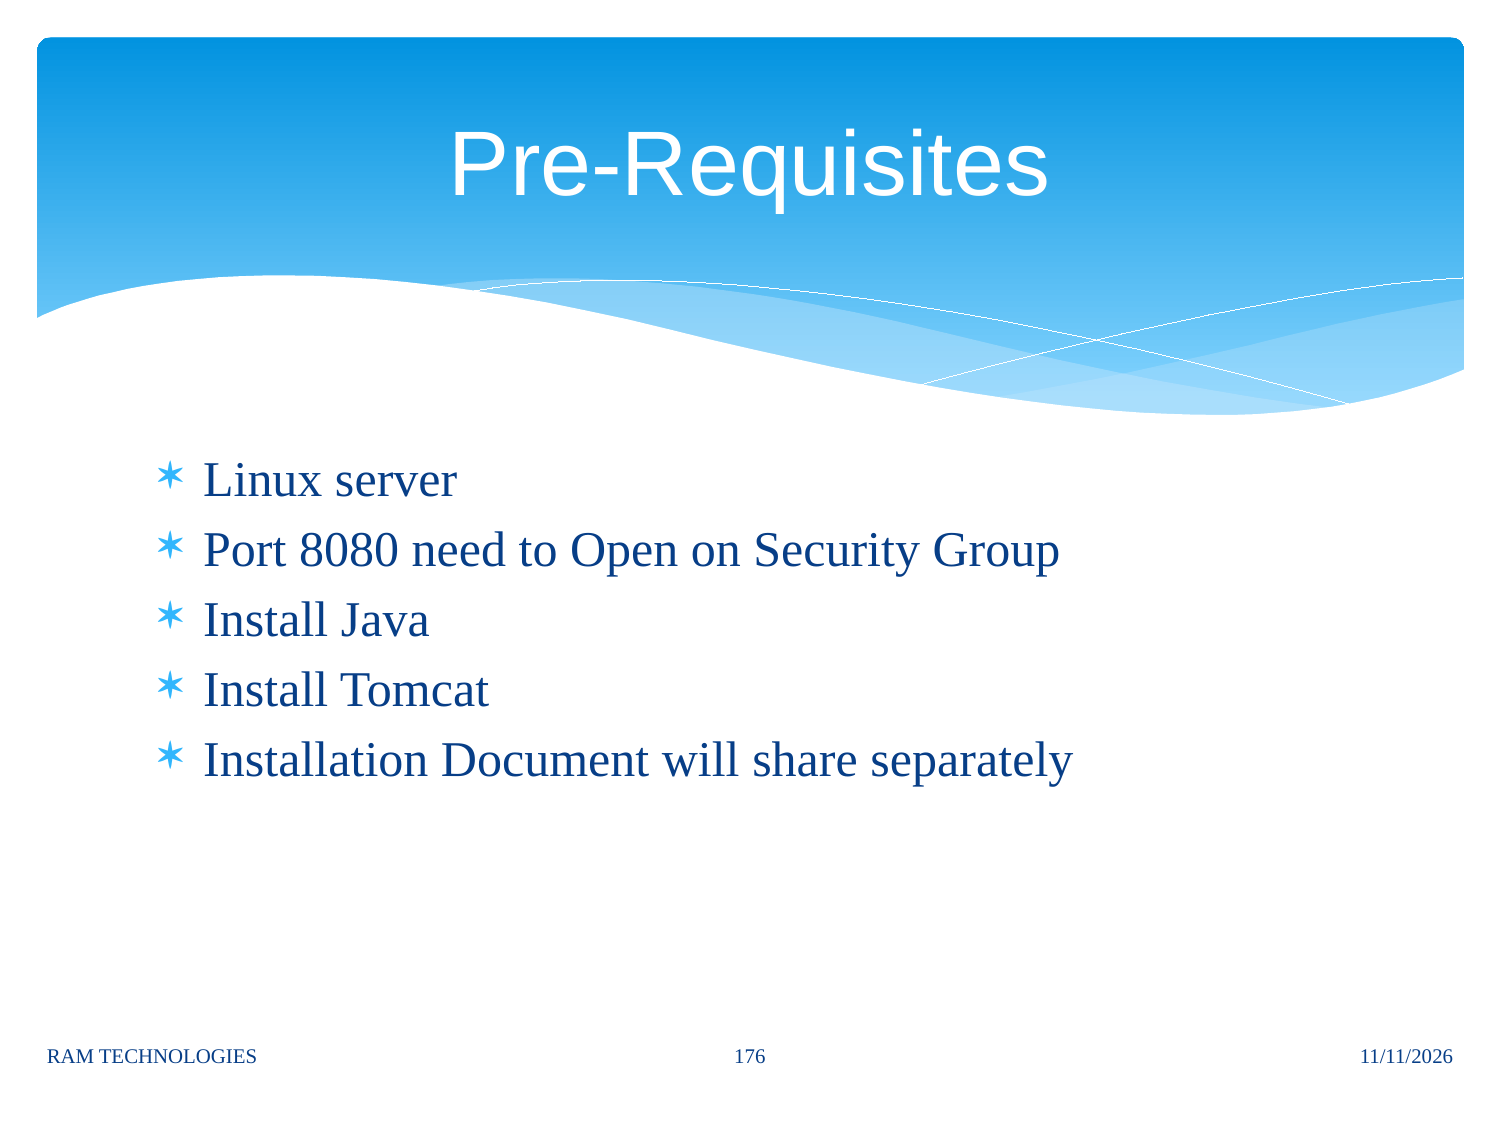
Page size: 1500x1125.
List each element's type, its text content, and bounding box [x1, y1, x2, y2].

list Linux server Port 8080 need to Open on Security Group Install Java Install Tomcat Installation Document will share separately [143, 438, 1359, 1005]
title Pre-Requisites [75, 55, 1425, 261]
footer RAM TECHNOLOGIES [31, 1025, 653, 1086]
slide_number 176 [654, 1025, 846, 1086]
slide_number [847, 1025, 1469, 1086]
